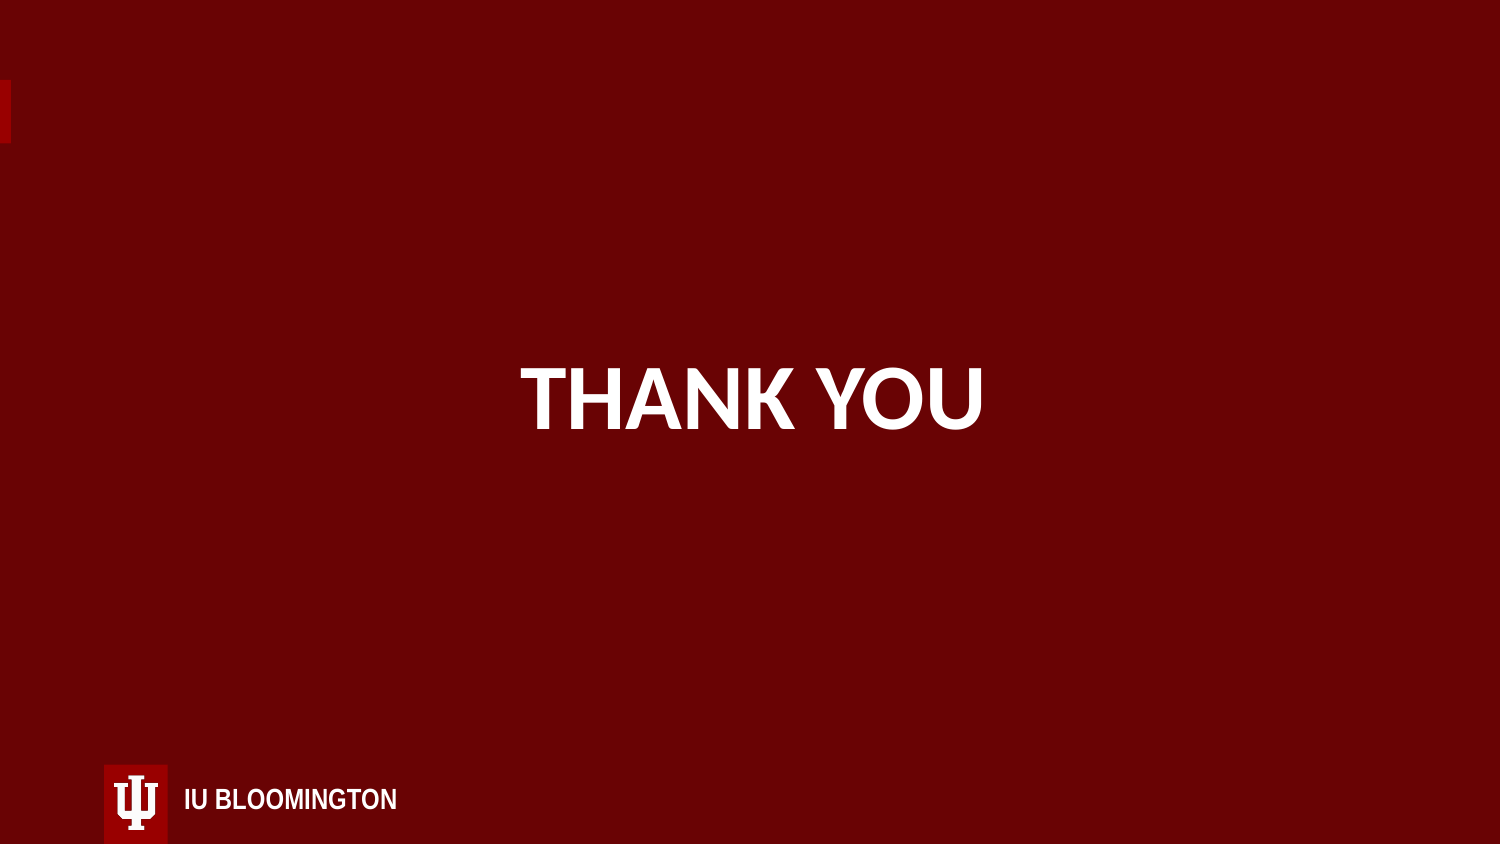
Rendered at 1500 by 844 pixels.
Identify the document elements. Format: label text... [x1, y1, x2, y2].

picture [114, 775, 158, 830]
text_box THANK YOU [233, 321, 1275, 464]
